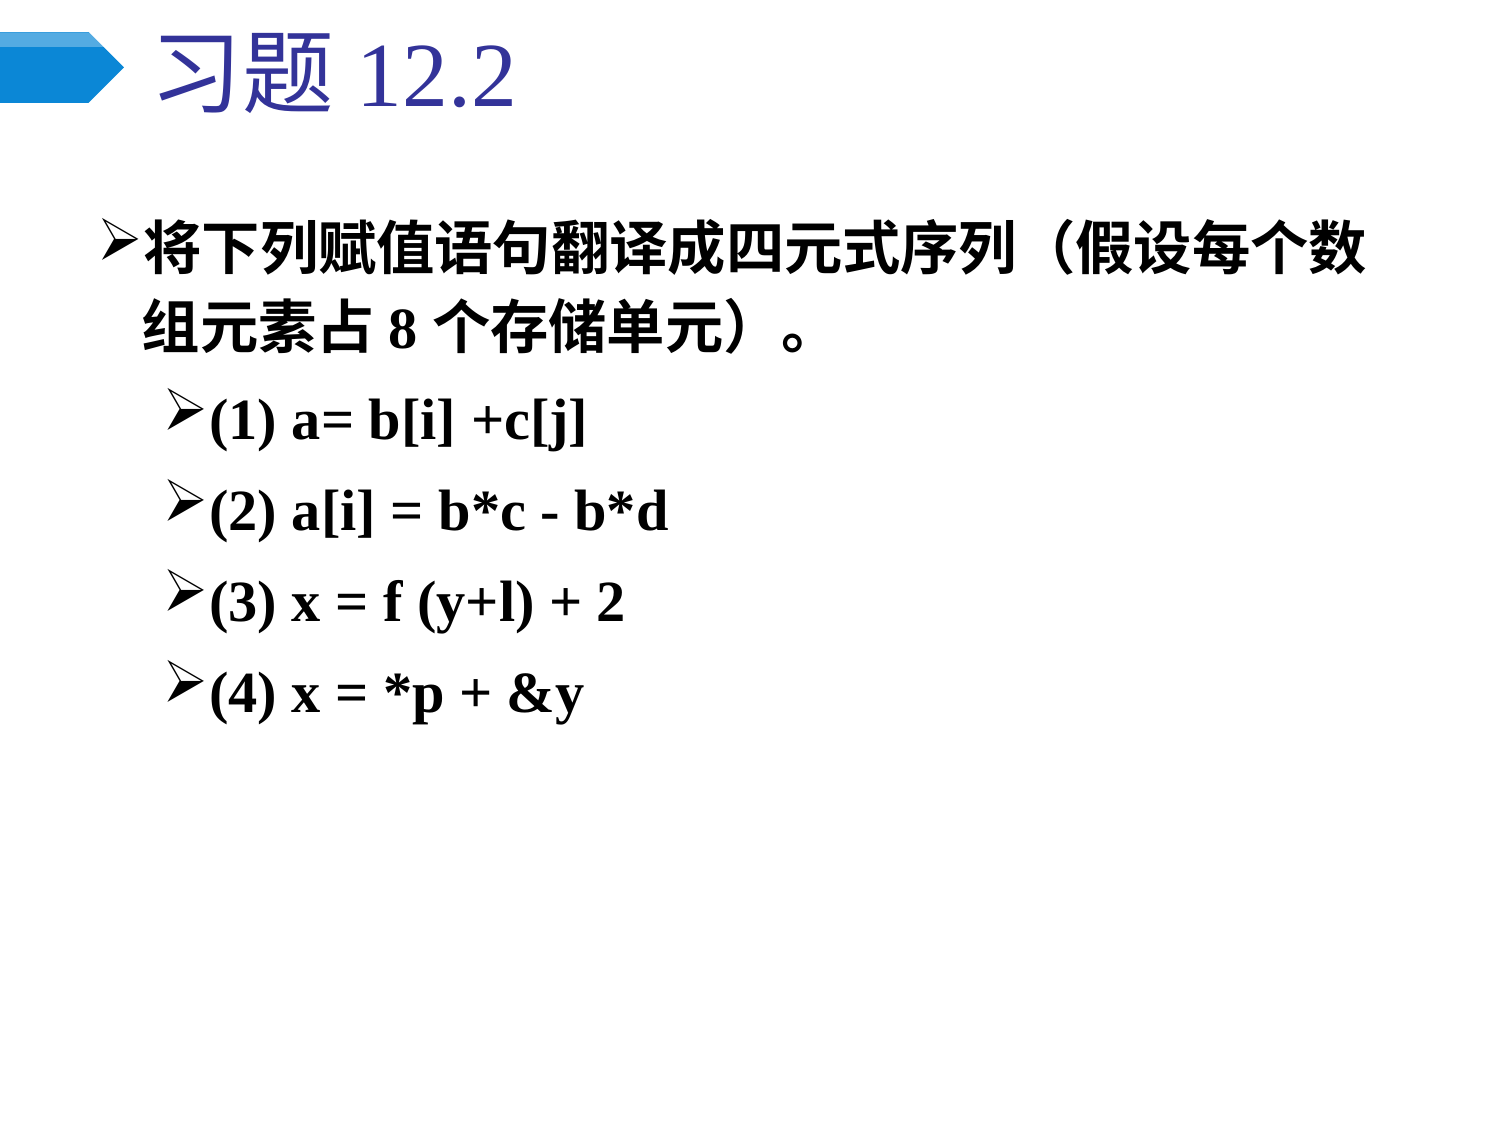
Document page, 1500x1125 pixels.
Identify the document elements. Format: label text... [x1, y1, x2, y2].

list 将下列赋值语句翻译成四元式序列（假设每个数组元素占8个存储单元）。 (1) a= b[i] +c[j] (2) a[i] = b*c - b*d (3) x = f (y+l) + 2 (4) x = *p + &y [82, 194, 1430, 996]
title 习题12.2 [135, 26, 1468, 132]
